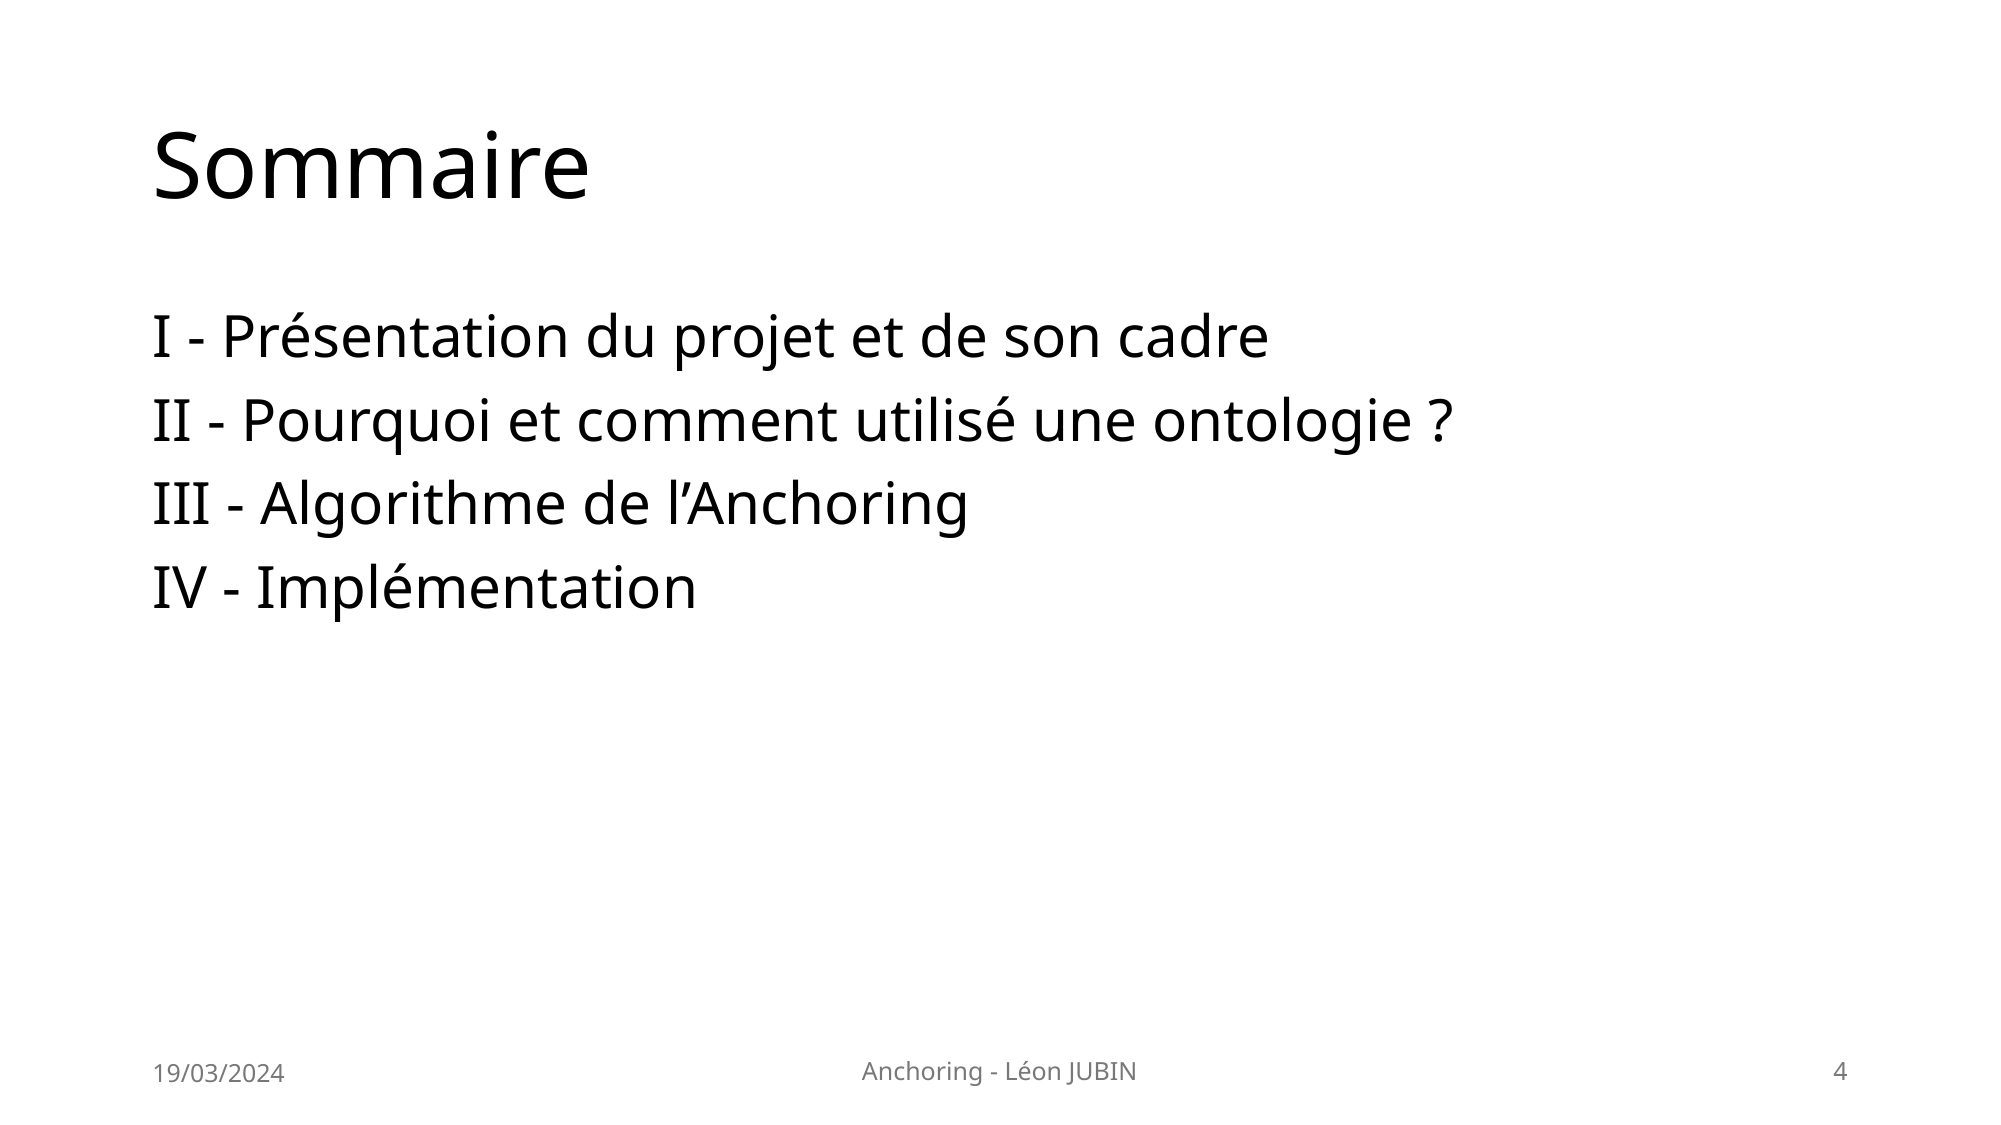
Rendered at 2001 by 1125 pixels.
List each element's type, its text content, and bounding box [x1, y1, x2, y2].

title Sommaire [137, 59, 1863, 278]
list I - Présentation du projet et de son cadre II - Pourquoi et comment utilisé une ontologie ? III - Algorithme de l’Anchoring IV - Implémentation [137, 299, 1863, 1014]
slide_number 4 [1412, 1042, 1863, 1103]
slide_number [137, 1042, 588, 1103]
footer Anchoring - Léon JUBIN [662, 1042, 1338, 1103]
